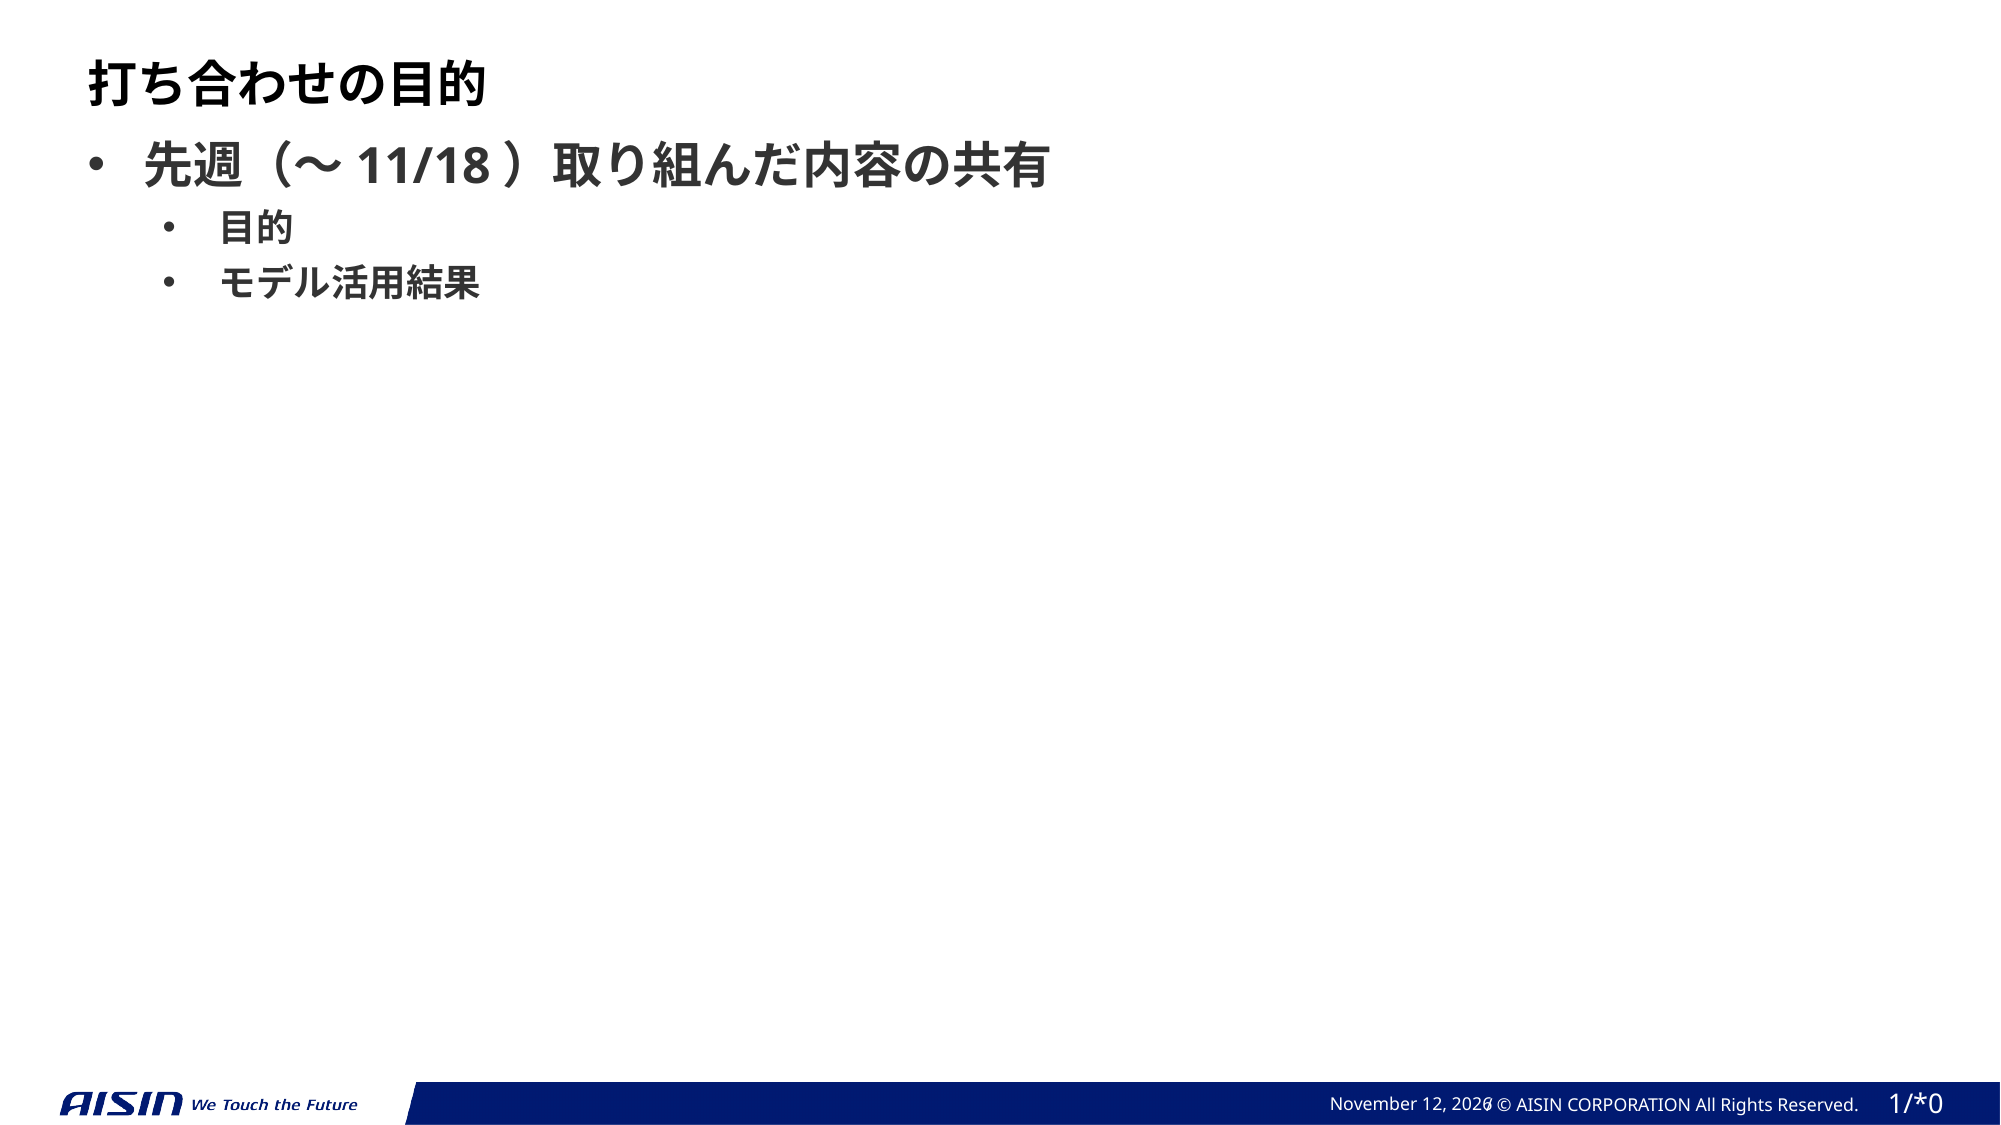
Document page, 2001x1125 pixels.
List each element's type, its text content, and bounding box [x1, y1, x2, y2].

list 打ち合わせの目的 [72, 44, 1934, 103]
picture [0, 1082, 2000, 1125]
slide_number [1142, 1093, 1508, 1116]
list 先週（〜11/18）取り組んだ内容の共有 目的 モデル活用結果 [72, 125, 1934, 1051]
